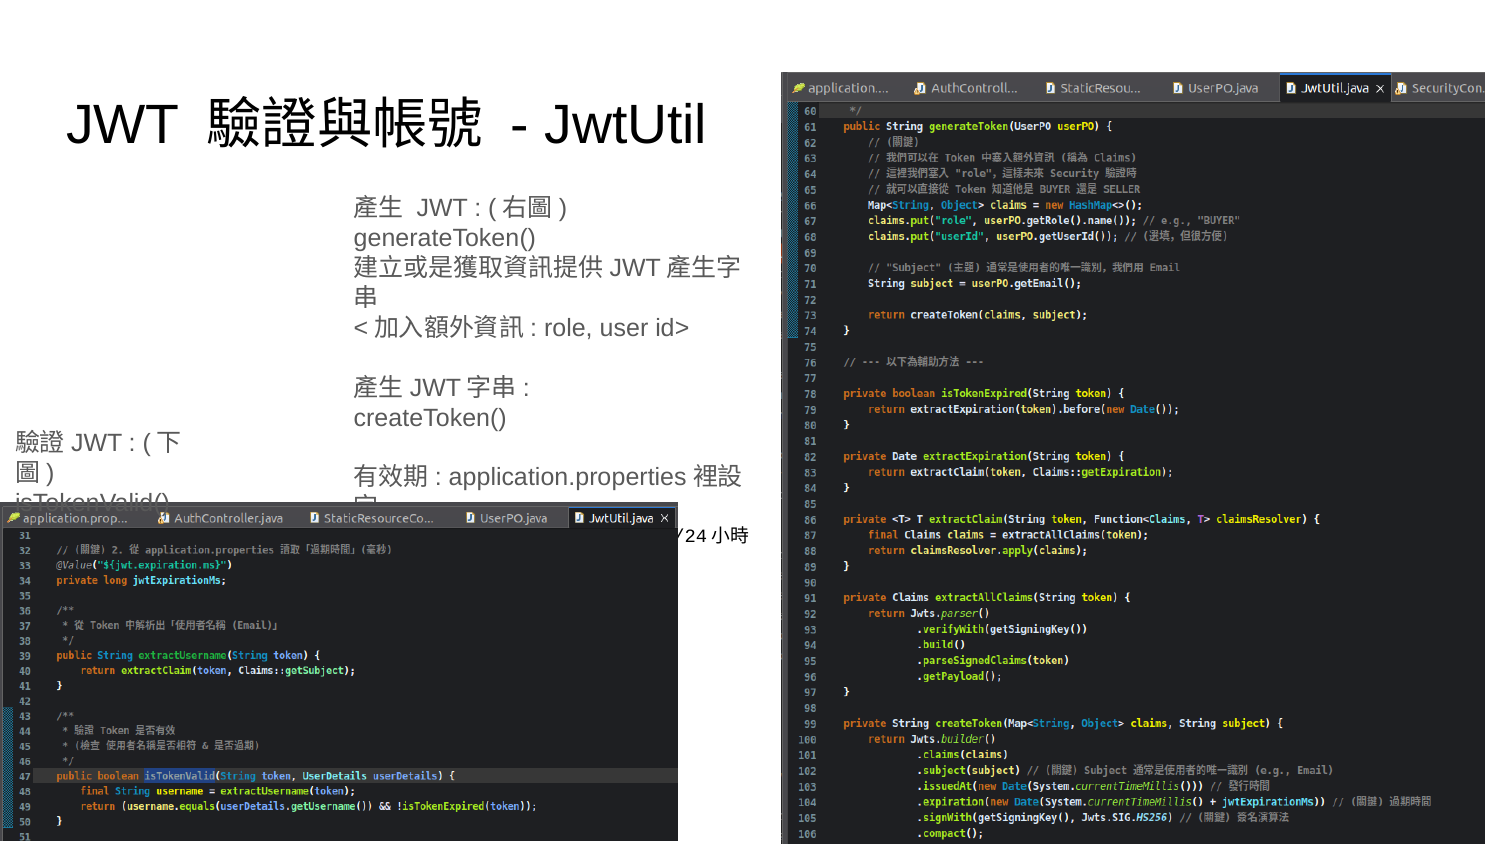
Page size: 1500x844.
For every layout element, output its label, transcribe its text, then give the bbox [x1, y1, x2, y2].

text_box 驗證JWT : (下圖) isTokenValid() [0, 411, 223, 500]
text_box 產生 JWT : (右圖) generateToken() 建立或是獲取資訊提供JWT產生字串 <加入額外資訊: role, user id> 產生JWT字串: createToken() 有效期: application.properties裡設定 jwt.expiration.ms=86400000 //24小時 [338, 176, 775, 562]
title JWT 驗證與帳號 - JwtUtil [51, 72, 750, 177]
picture [0, 501, 678, 841]
picture [780, 72, 1485, 844]
